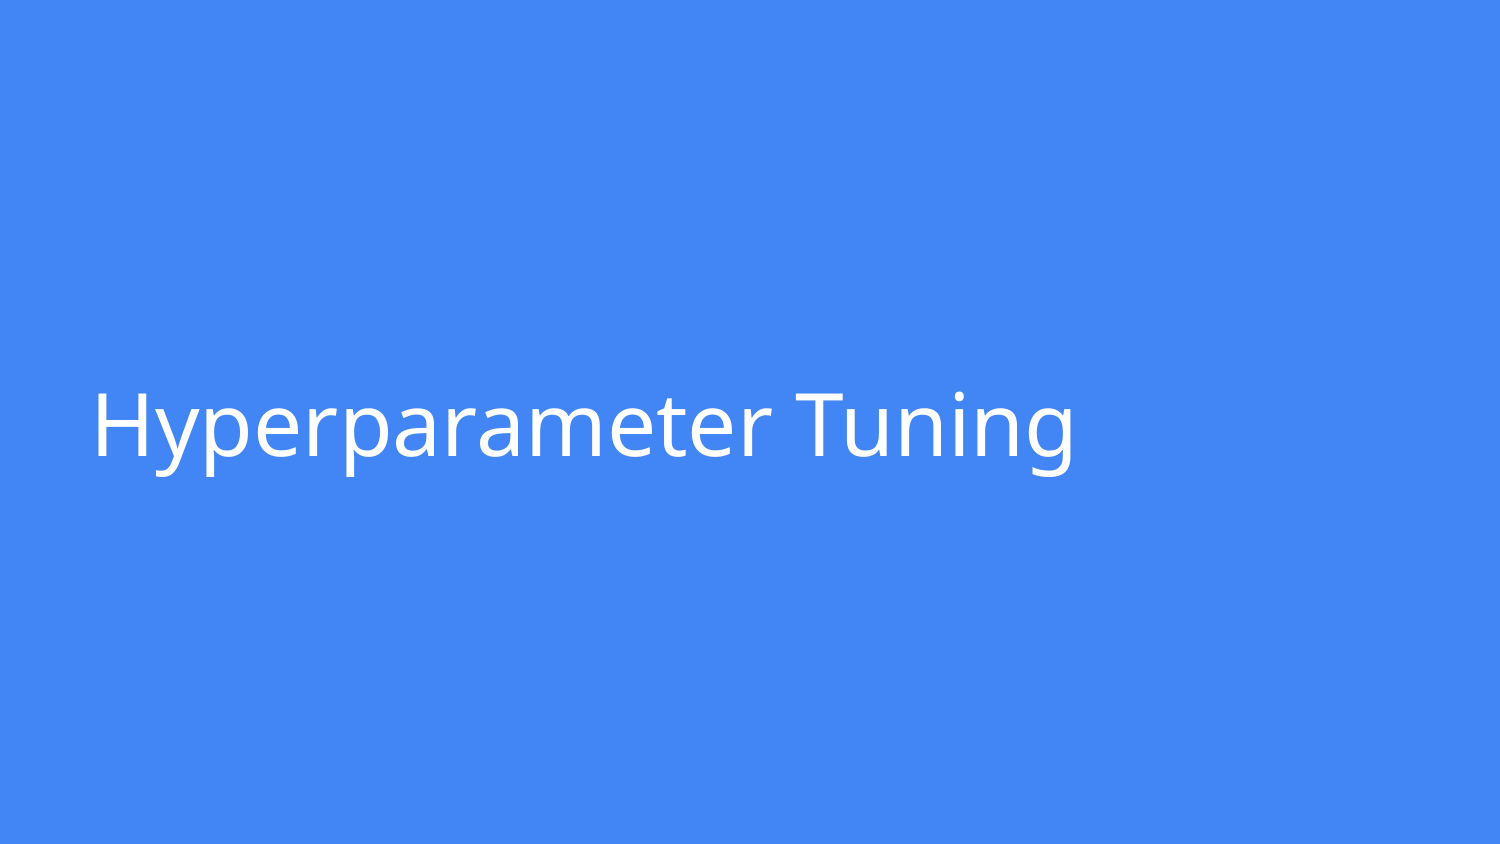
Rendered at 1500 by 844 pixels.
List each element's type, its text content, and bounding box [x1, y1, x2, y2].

title Hyperparameter Tuning [75, 338, 1425, 505]
